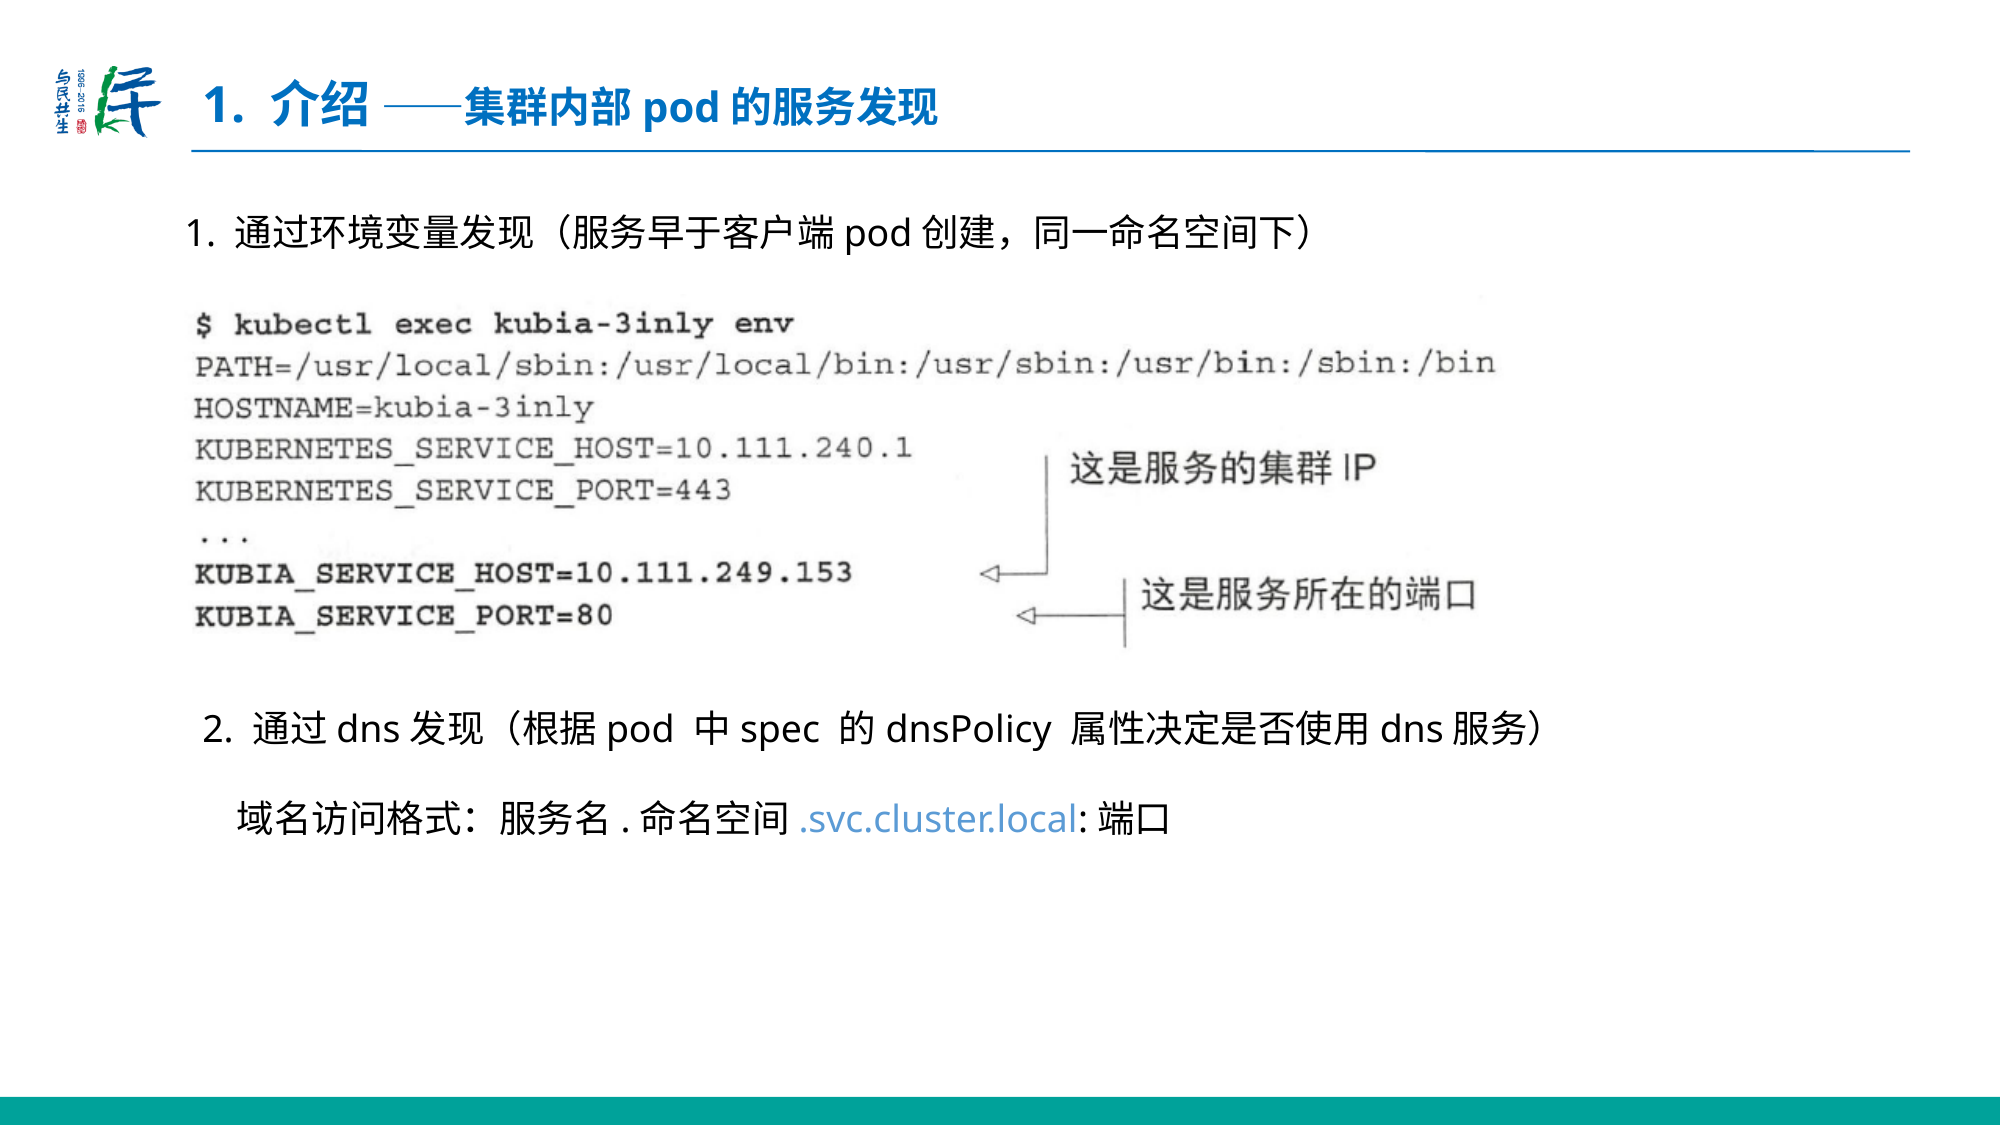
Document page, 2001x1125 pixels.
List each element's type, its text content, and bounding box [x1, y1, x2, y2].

slide_number [0, 1094, 2000, 1125]
text_box 1. 通过环境变量发现（服务早于客户端pod创建，同一命名空间下） [169, 201, 1349, 262]
picture [177, 294, 1527, 681]
text_box 2. 通过dns发现（根据pod 中spec 的dnsPolicy 属性决定是否使用dns服务） 域名访问格式：服务名.命名空间.svc.cluster.local:端口 [187, 697, 1600, 848]
picture [54, 66, 162, 138]
title 1. 介绍 ——集群内部pod的服务发现 [187, 56, 1911, 149]
